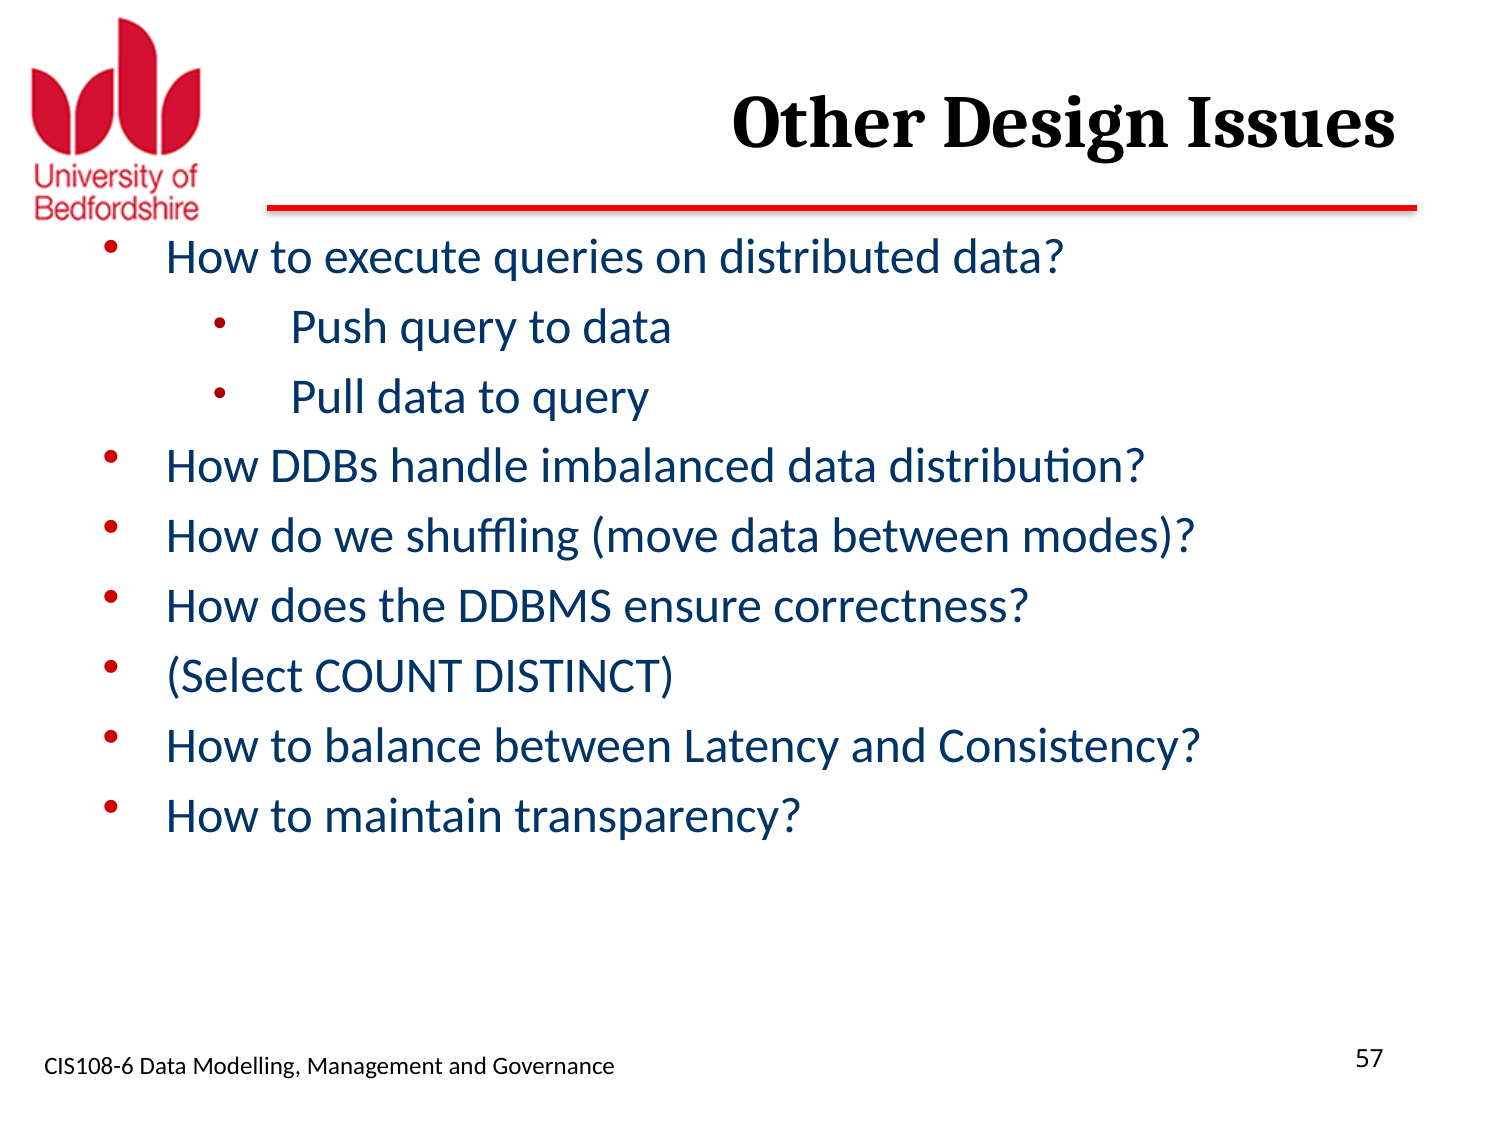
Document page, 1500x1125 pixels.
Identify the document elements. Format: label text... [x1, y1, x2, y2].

picture [0, 0, 237, 236]
list How to execute queries on distributed data? Push query to data Pull data to query How DDBs handle imbalanced data distribution? How do we shuffling (move data between modes)? How does the DDBMS ensure correctness? (Select COUNT DISTINCT) How to balance between Latency and Consistency? How to maintain transparency? [87, 215, 1463, 1100]
title Other Design Issues [262, 61, 1413, 174]
footer CIS108-6 Data Modelling, Management and Governance [29, 1035, 715, 1095]
